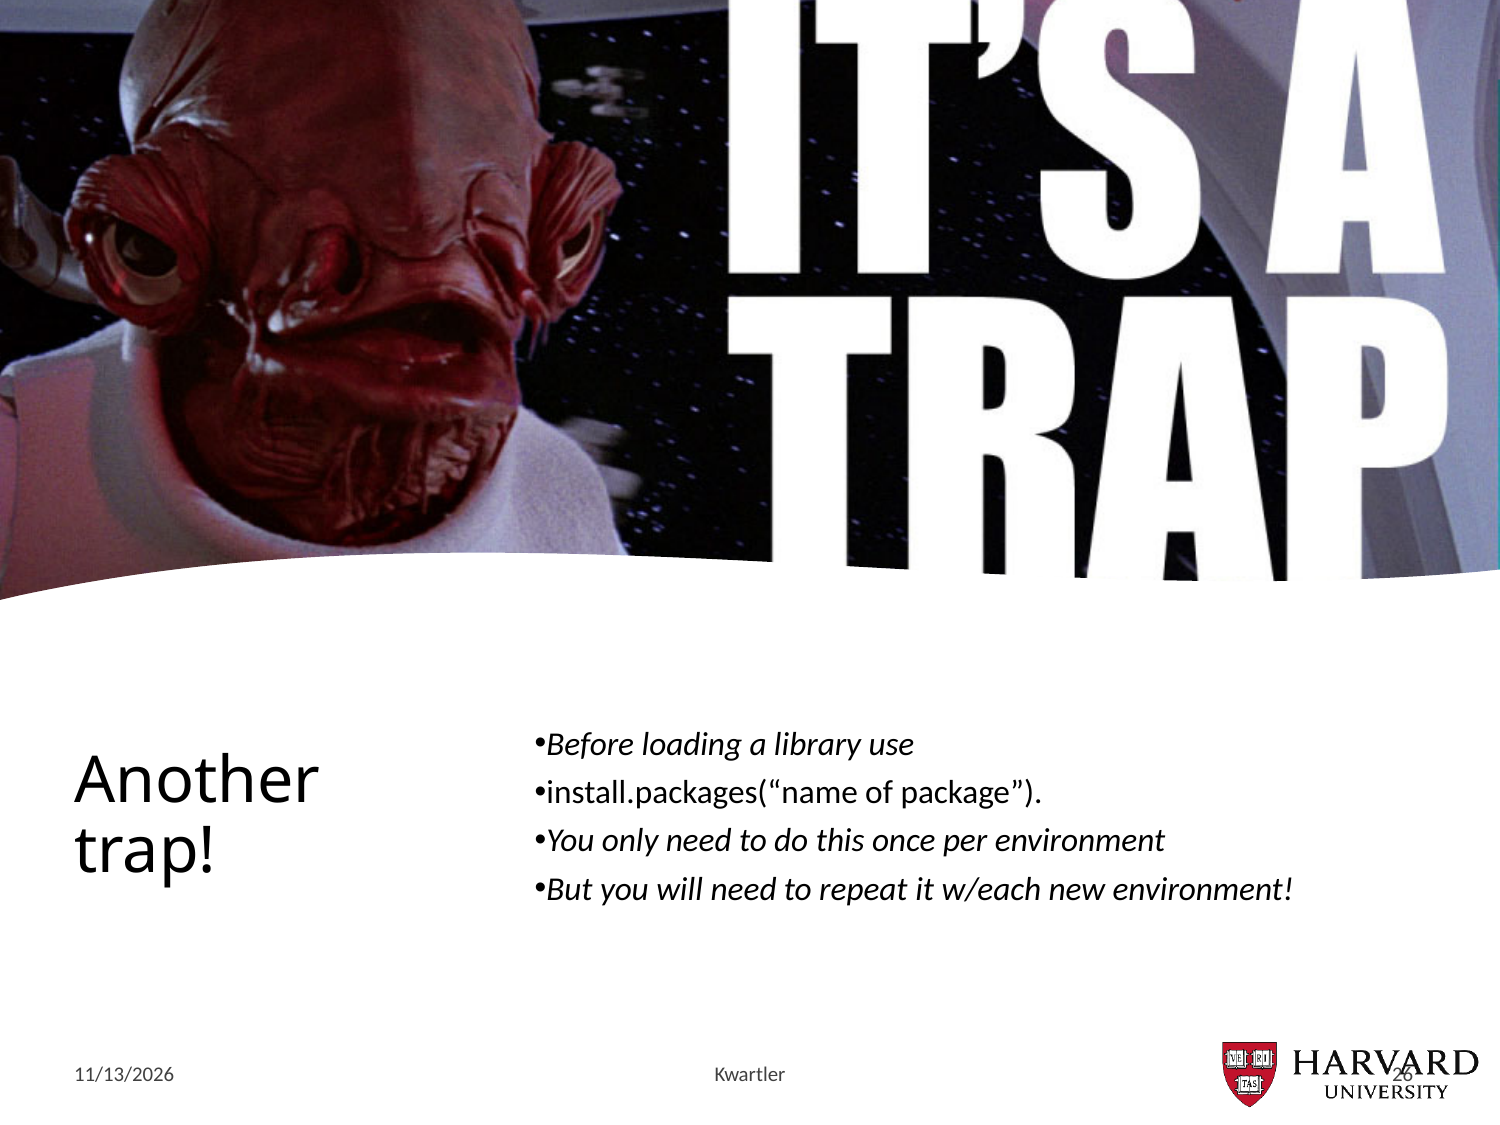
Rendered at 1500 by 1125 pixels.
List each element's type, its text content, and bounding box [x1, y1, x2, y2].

slide_number 26 [1090, 1042, 1429, 1103]
text_box Before loading a library use install.packages(“name of package”). You only need to do this once per environment But you will need to repeat it w/each new environment! [519, 615, 1441, 1018]
title Another trap! [59, 615, 464, 1018]
picture [0, 0, 1500, 600]
picture [1200, 1024, 1500, 1125]
footer Kwartler [496, 1042, 1004, 1103]
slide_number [59, 1042, 397, 1103]
